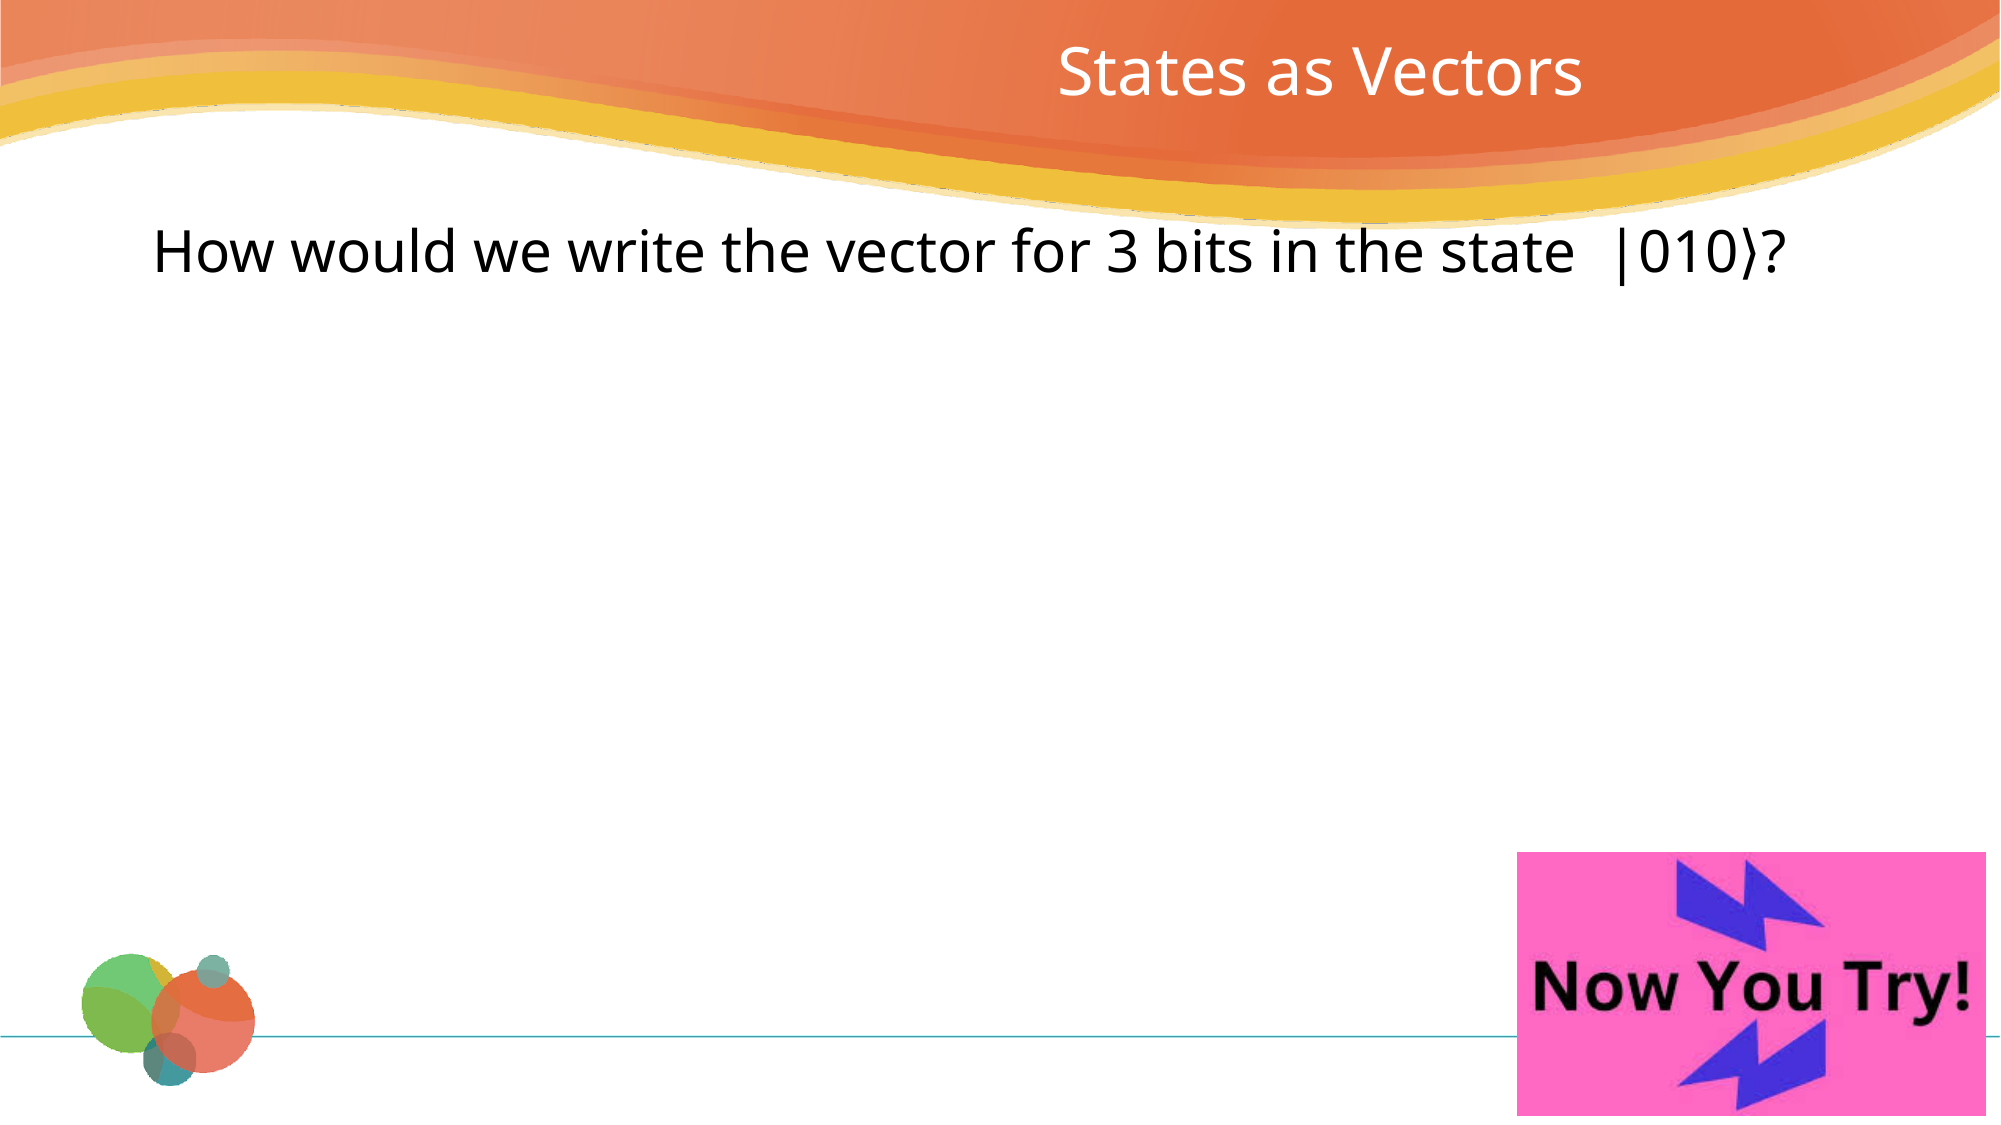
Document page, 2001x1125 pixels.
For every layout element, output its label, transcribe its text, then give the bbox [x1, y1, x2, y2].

list How would we write the vector for 3 bits in the state |010⟩? [137, 215, 1863, 982]
picture [0, 0, 2000, 1116]
title States as Vectors [780, 30, 1863, 153]
